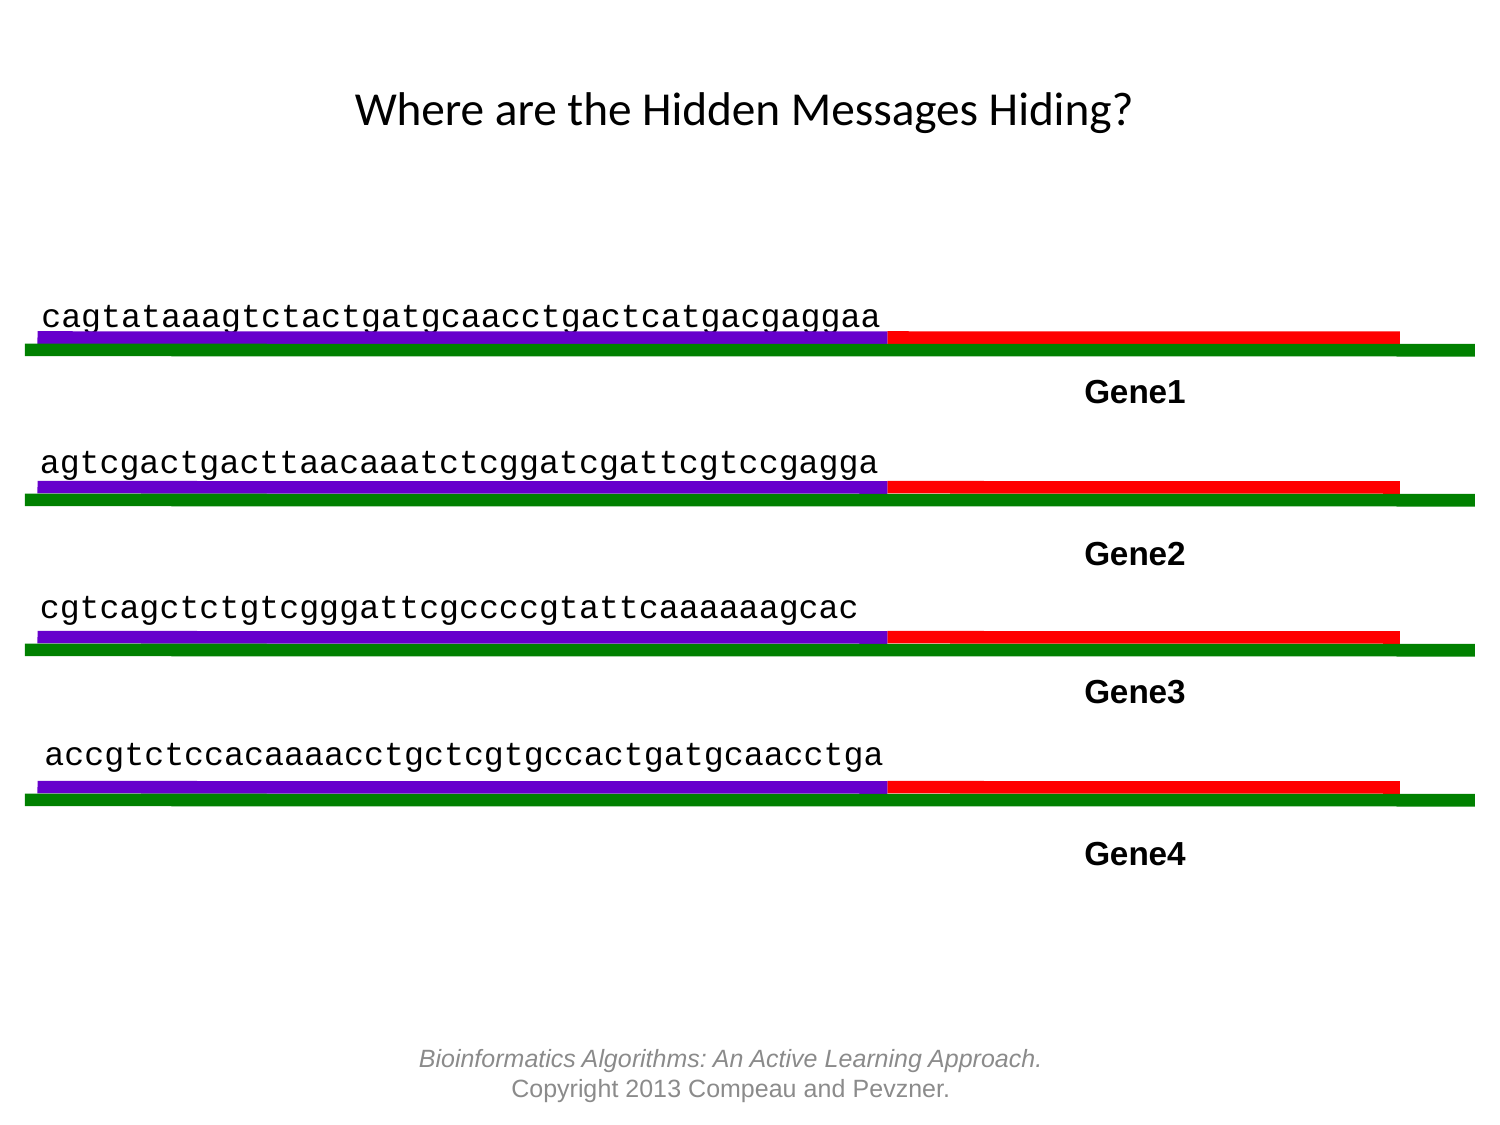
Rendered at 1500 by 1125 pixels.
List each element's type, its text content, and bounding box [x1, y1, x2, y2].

text_box Gene1 [1069, 362, 1201, 418]
text_box cagtataaagtctactgatgcaacctgactcatgacgaggaa [23, 287, 900, 342]
text_box Gene4 [1069, 824, 1201, 880]
text_box agtcgactgacttaacaaatctcggatcgattcgtccgagga [21, 432, 898, 487]
text_box accgtctccacaaaacctgctcgtgccactgatgcaacctga [26, 724, 903, 780]
text_box Gene2 [1069, 524, 1201, 580]
title Where are the Hidden Messages Hiding? [0, 12, 1500, 200]
text_box cgtcagctctgtcgggattcgccccgtattcaaaaaagcac [21, 577, 898, 633]
text_box Gene3 [1069, 662, 1201, 718]
footer Bioinformatics Algorithms: An Active Learning Approach. Copyright 2013 Compeau and Pevzner. [387, 1042, 1075, 1103]
